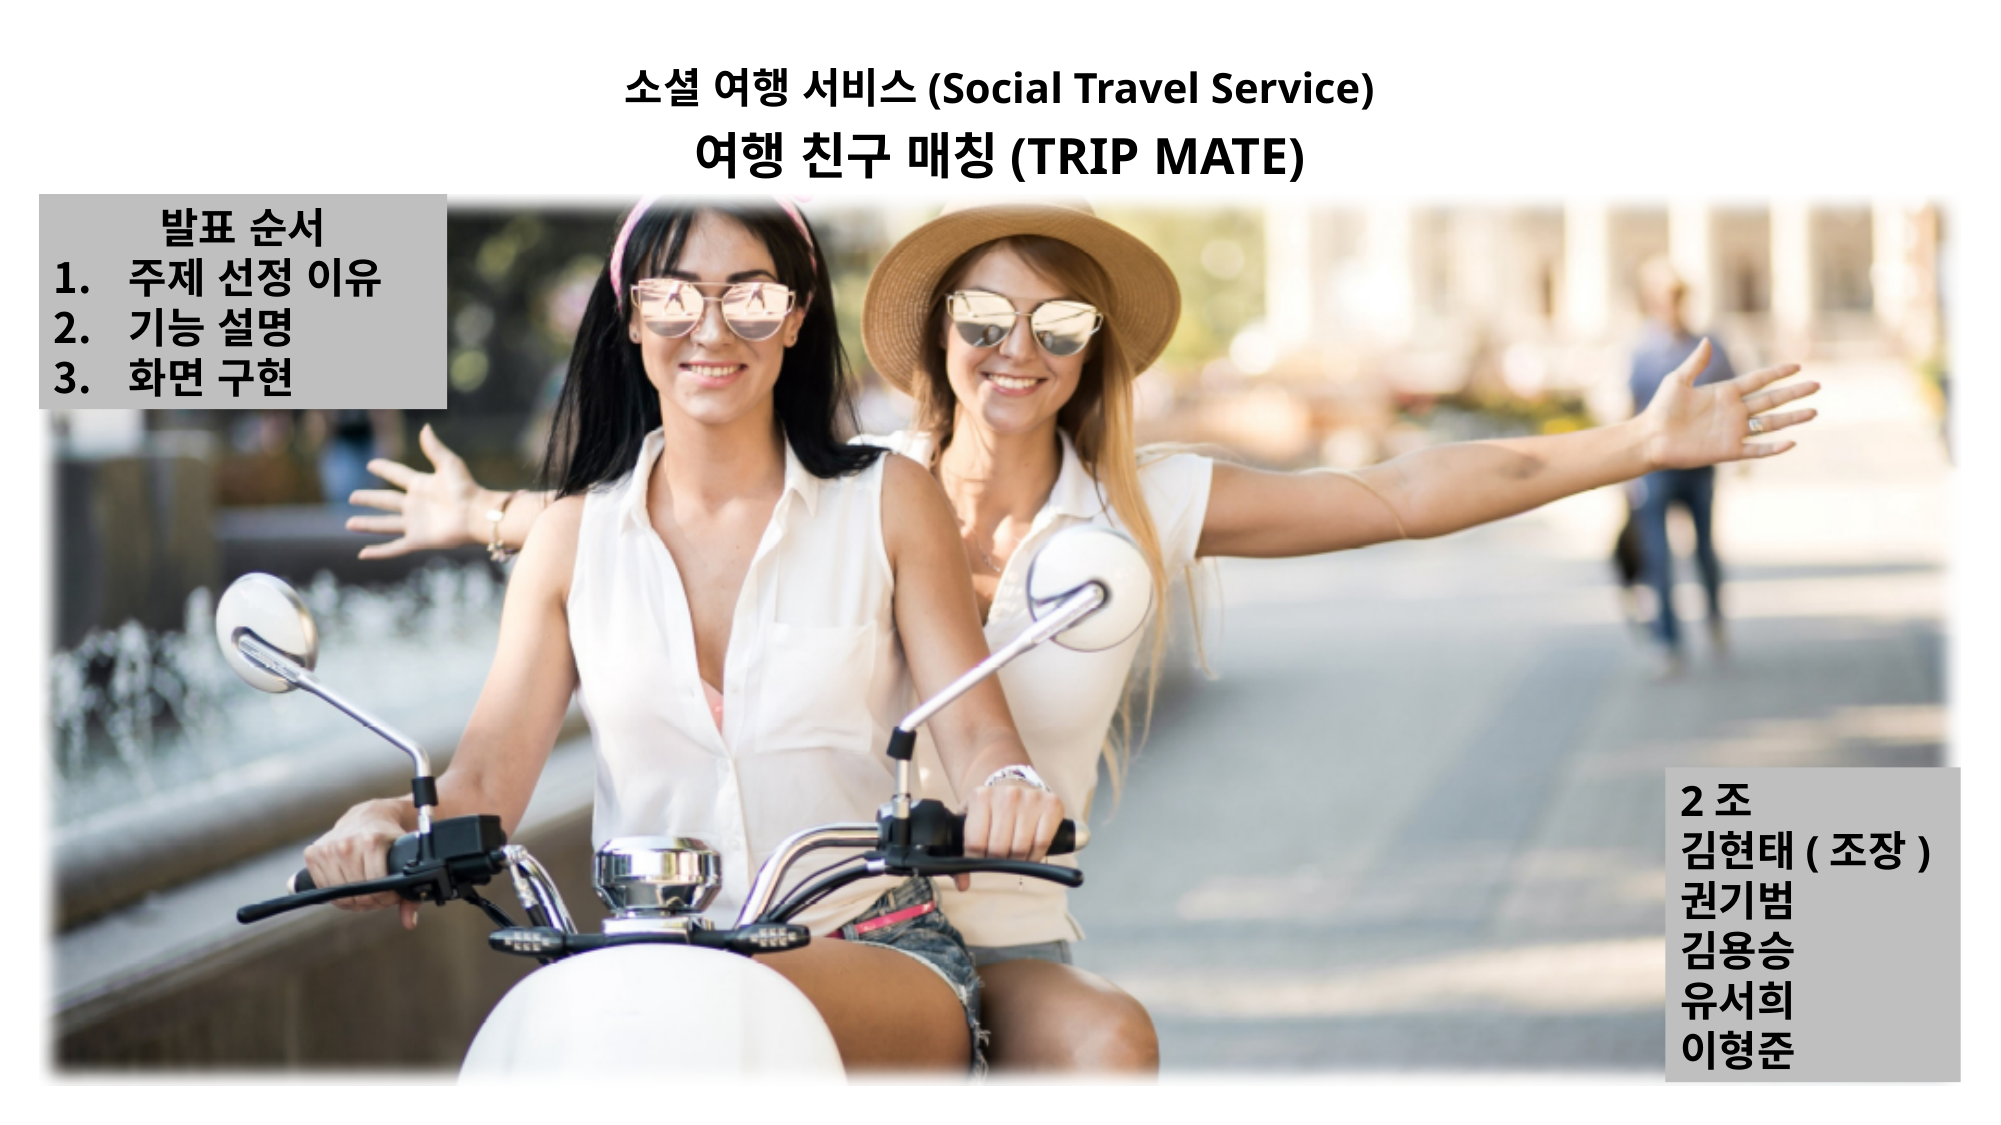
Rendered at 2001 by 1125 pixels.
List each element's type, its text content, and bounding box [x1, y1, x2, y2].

text_box 소셜 여행 서비스(Social Travel Service) [0, 54, 2000, 120]
text_box 여행 친구 매칭(TRIP MATE) [0, 120, 2000, 192]
picture [39, 194, 1961, 1086]
